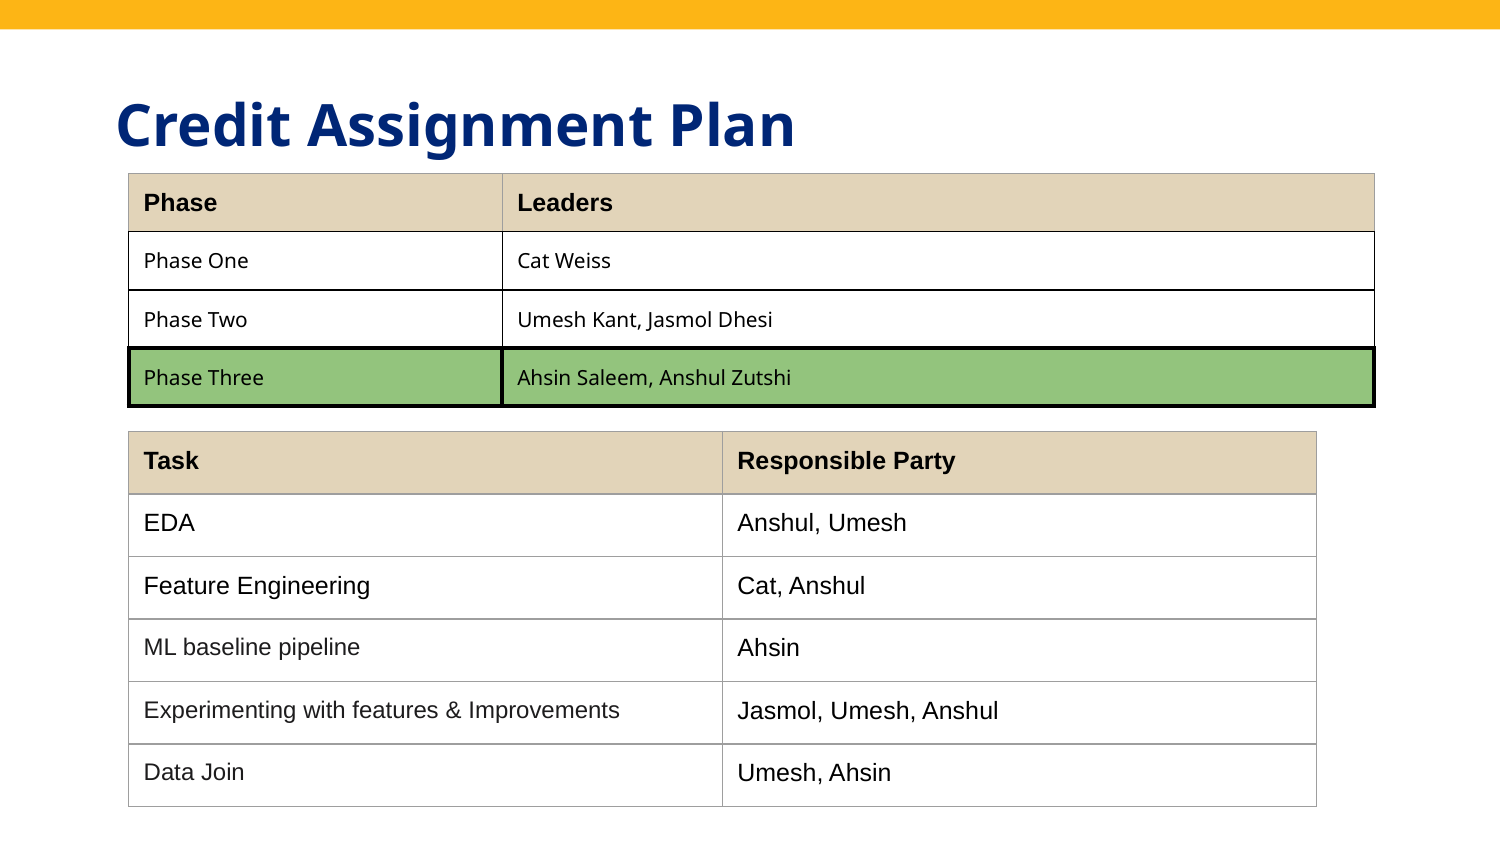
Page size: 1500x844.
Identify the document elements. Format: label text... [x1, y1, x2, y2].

table_cell Cat, Anshul [723, 557, 1316, 618]
table_cell Ahsin [723, 620, 1316, 681]
table_cell Umesh Kant, Jasmol Dhesi [503, 291, 1374, 346]
table_header Leaders [503, 174, 1374, 231]
table_cell Cat Weiss [503, 232, 1374, 289]
title Credit Assignment Plan [100, 72, 1401, 167]
table_cell ML baseline pipeline [129, 620, 722, 681]
table_cell Anshul, Umesh [723, 495, 1316, 556]
table_header Phase [129, 174, 502, 231]
table_cell Ahsin Saleem, Anshul Zutshi [504, 350, 1372, 404]
table_cell Feature Engineering [129, 557, 722, 618]
table_cell Phase Three [131, 350, 500, 404]
table_cell Umesh, Ahsin [723, 745, 1316, 806]
table_cell EDA [129, 495, 722, 556]
table_cell Phase Two [129, 291, 502, 346]
table_header Task [129, 432, 722, 493]
table_cell Jasmol, Umesh, Anshul [723, 682, 1316, 743]
table_header Responsible Party [723, 432, 1316, 493]
table_cell Experimenting with features & Improvements [129, 682, 722, 743]
table_cell Phase One [129, 232, 502, 289]
table_cell Data Join [129, 745, 722, 806]
